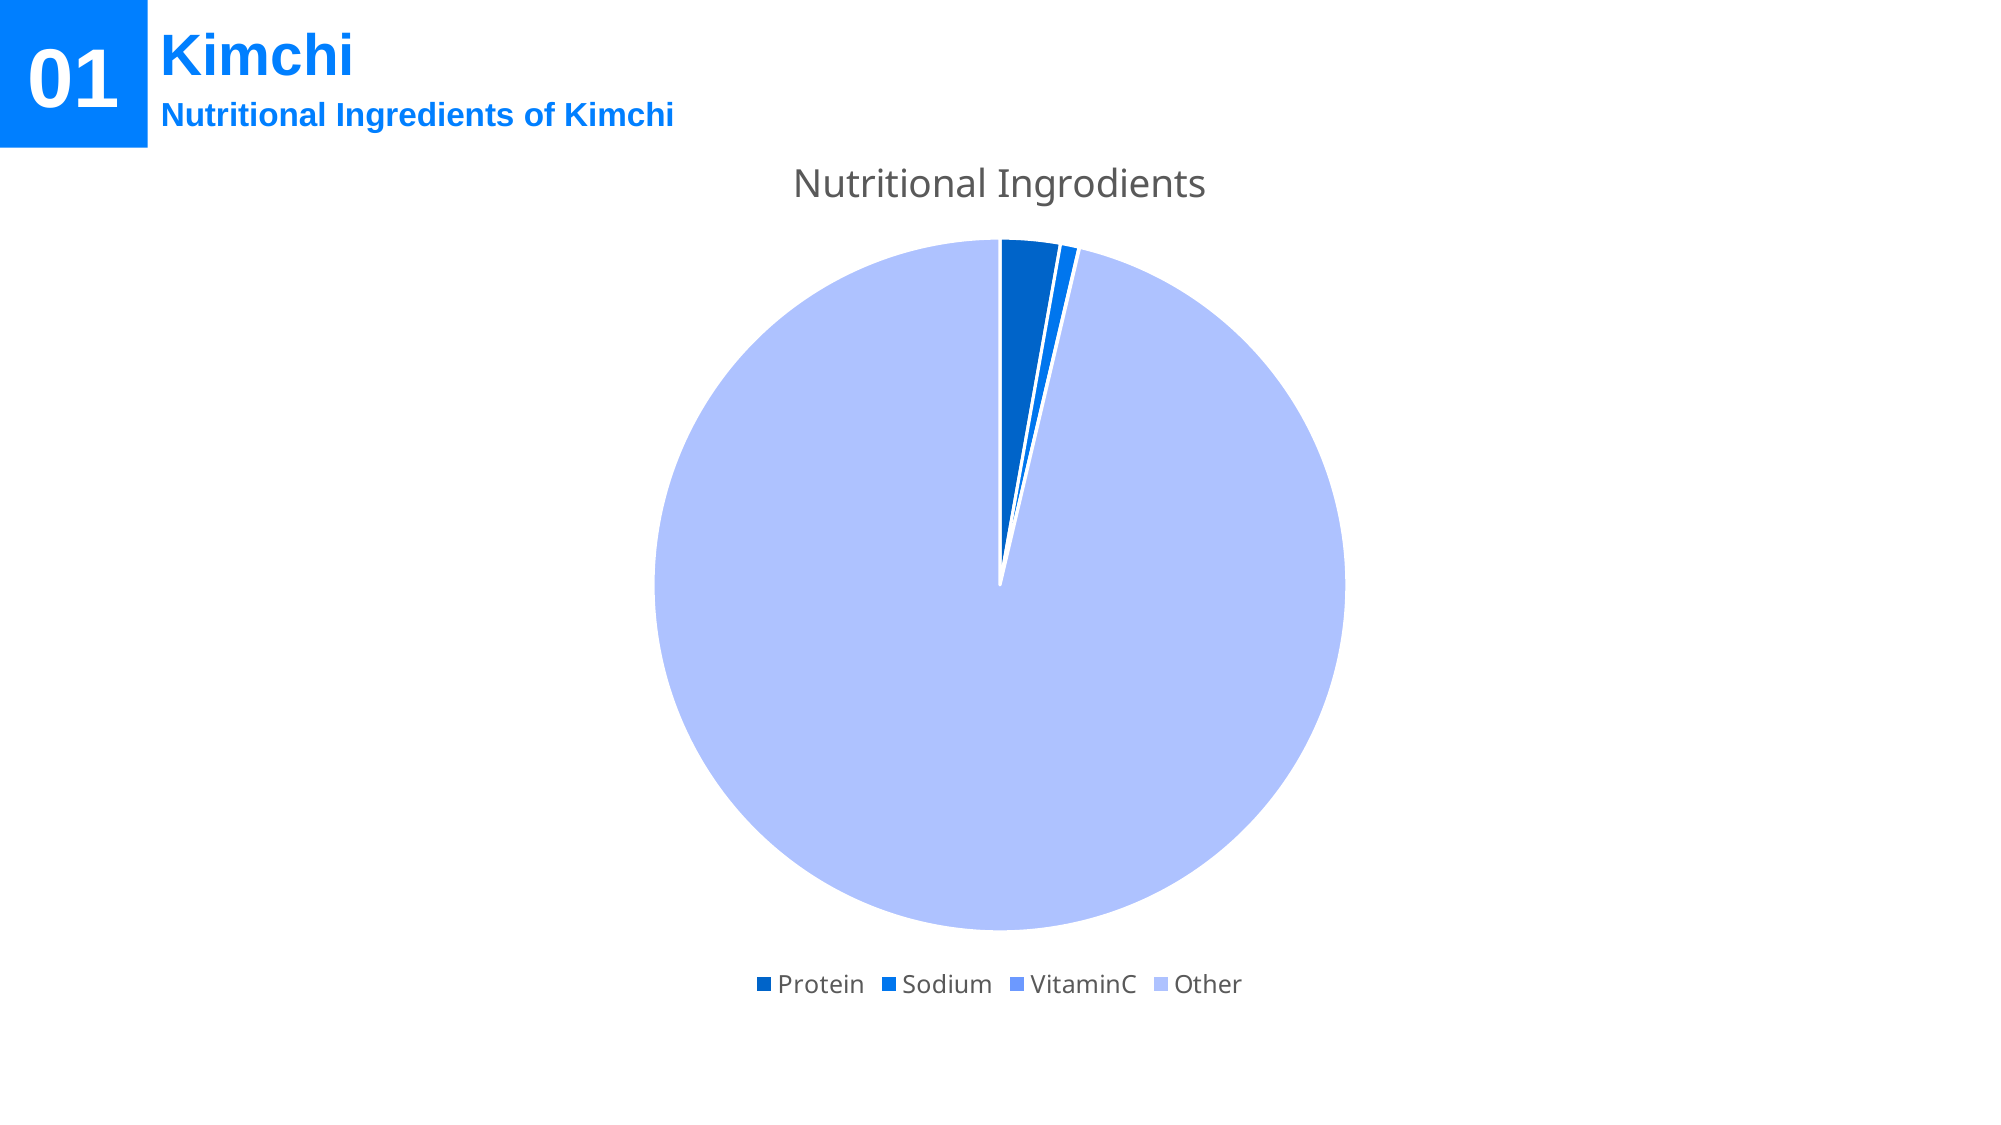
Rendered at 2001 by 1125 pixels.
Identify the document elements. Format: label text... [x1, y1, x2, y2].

chart [333, 117, 1667, 1007]
text_box Kimchi [145, 9, 2000, 85]
text_box 01 [0, 0, 149, 149]
text_box Nutritional Ingredients of Kimchi [145, 85, 2000, 141]
